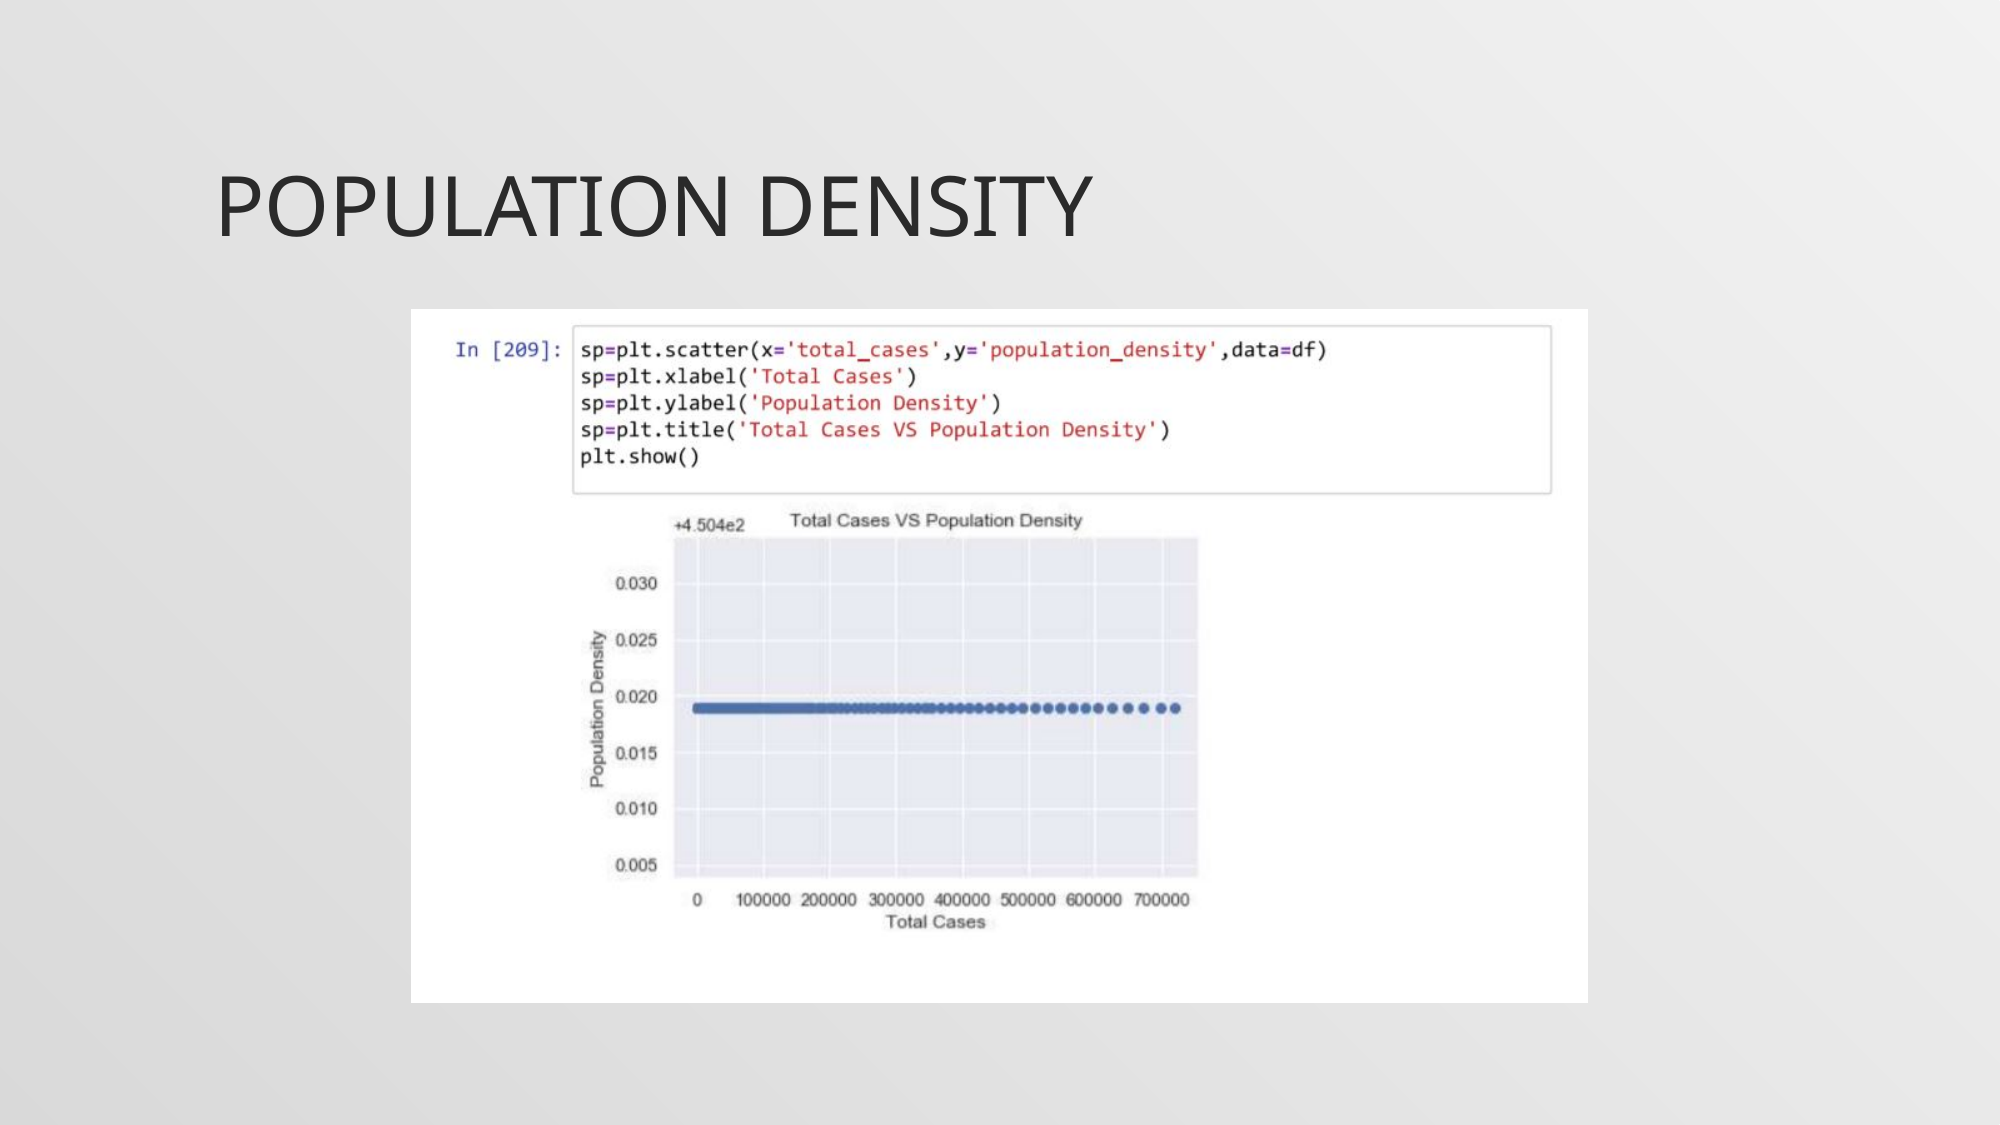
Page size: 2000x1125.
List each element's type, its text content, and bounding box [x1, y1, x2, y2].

title POPULATION DENSITY [199, 45, 1800, 263]
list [411, 309, 1588, 1003]
